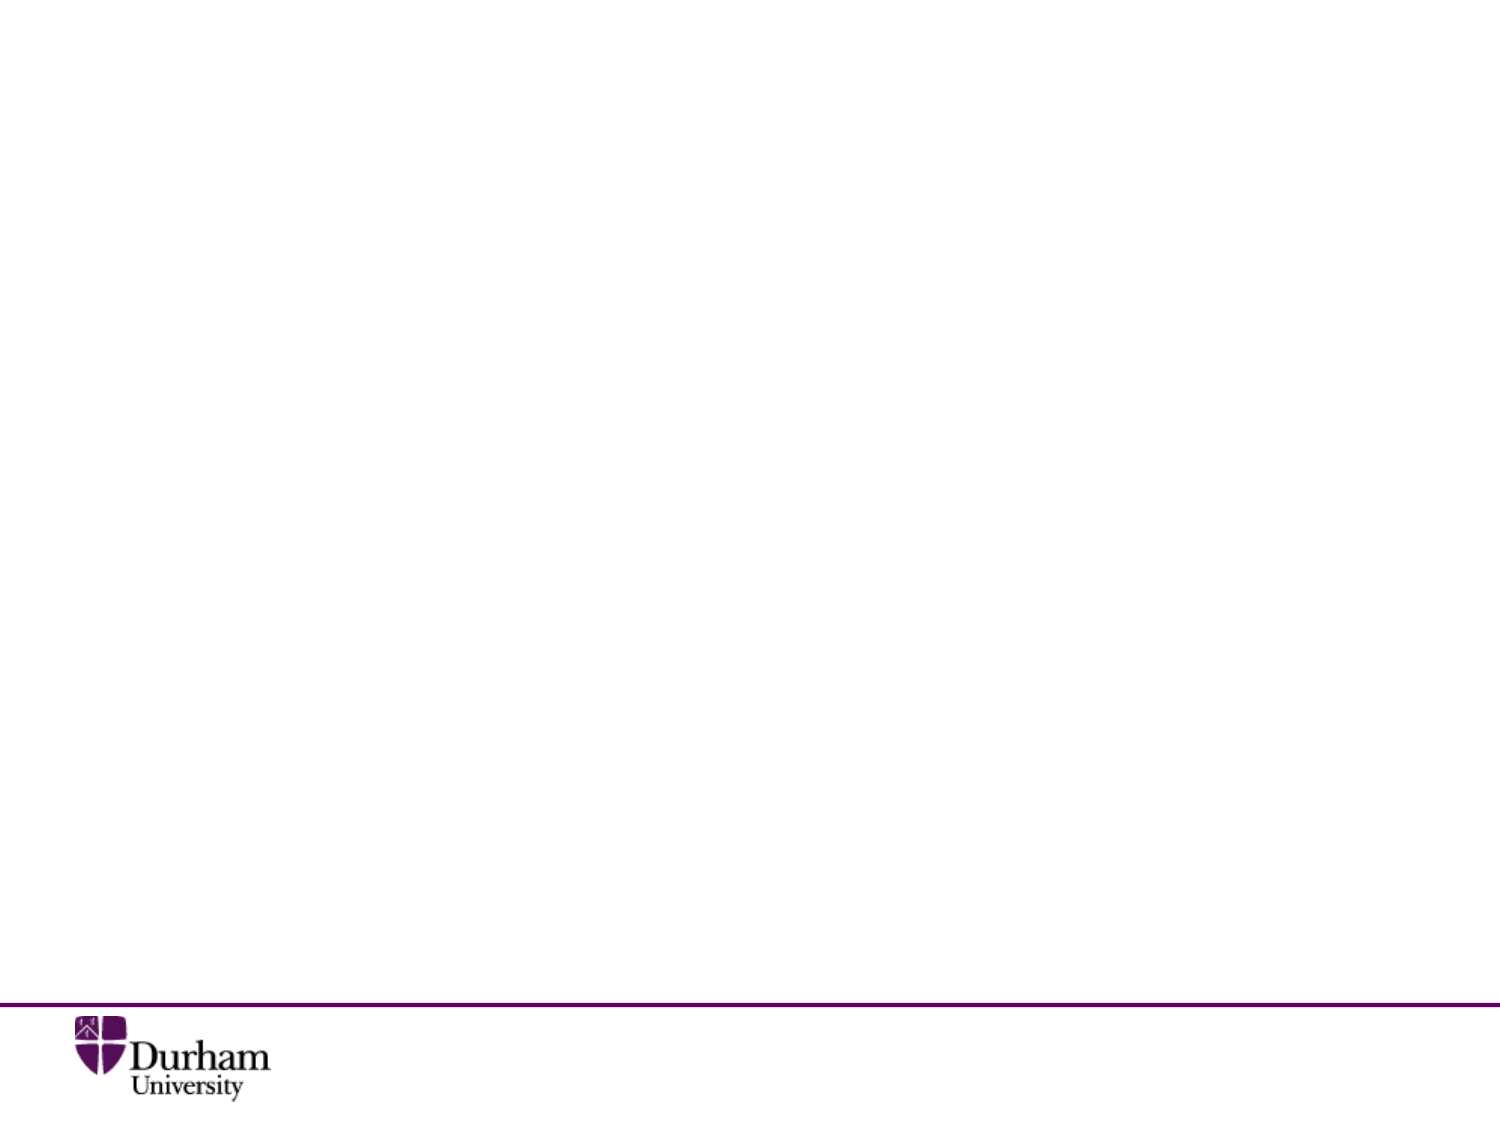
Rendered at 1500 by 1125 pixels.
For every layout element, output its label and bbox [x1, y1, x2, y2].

picture [75, 1016, 271, 1102]
